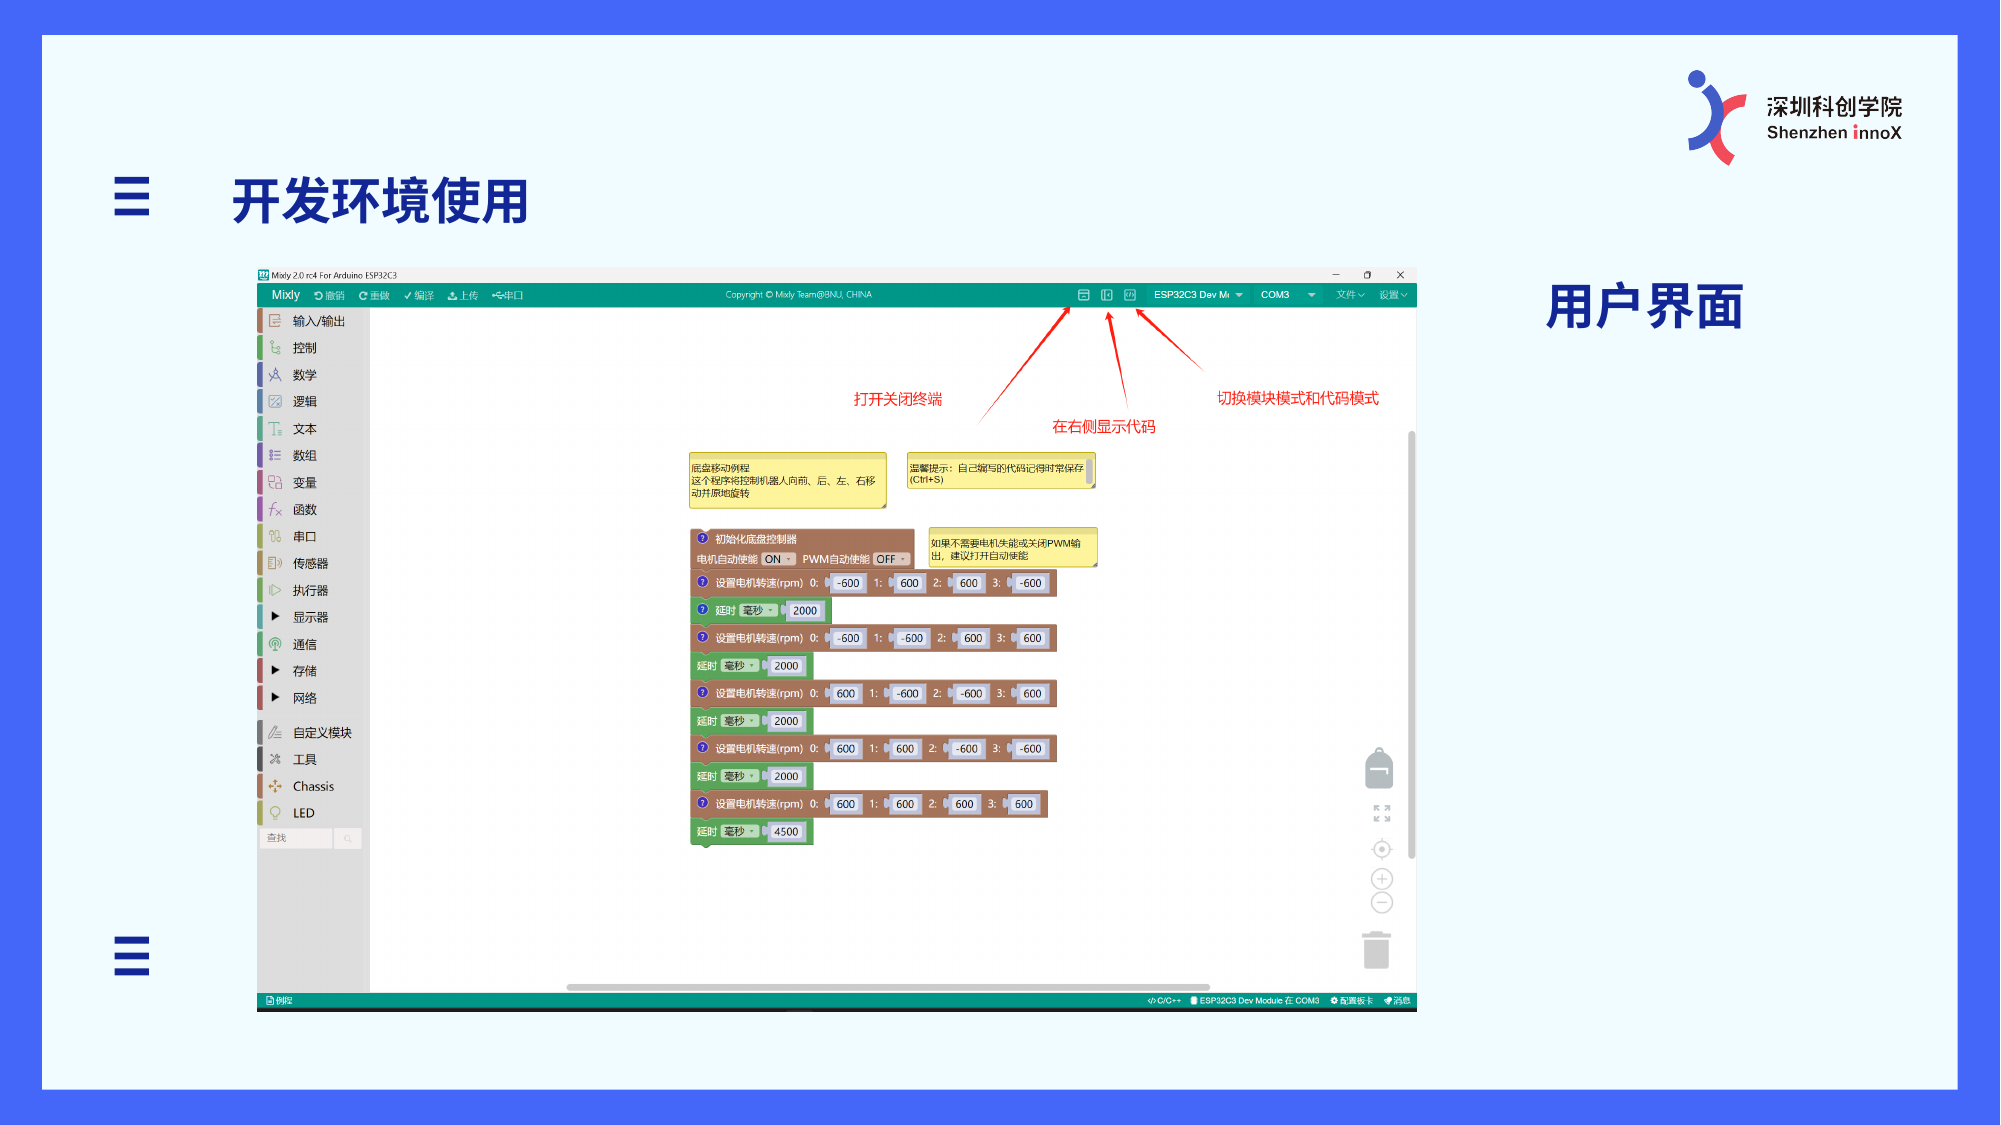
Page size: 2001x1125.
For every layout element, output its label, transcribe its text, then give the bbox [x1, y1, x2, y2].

picture [257, 267, 1418, 1013]
picture [1688, 70, 1902, 166]
text_box 用户界面 [1530, 267, 1959, 598]
text_box 开发环境使用 [217, 161, 1056, 237]
